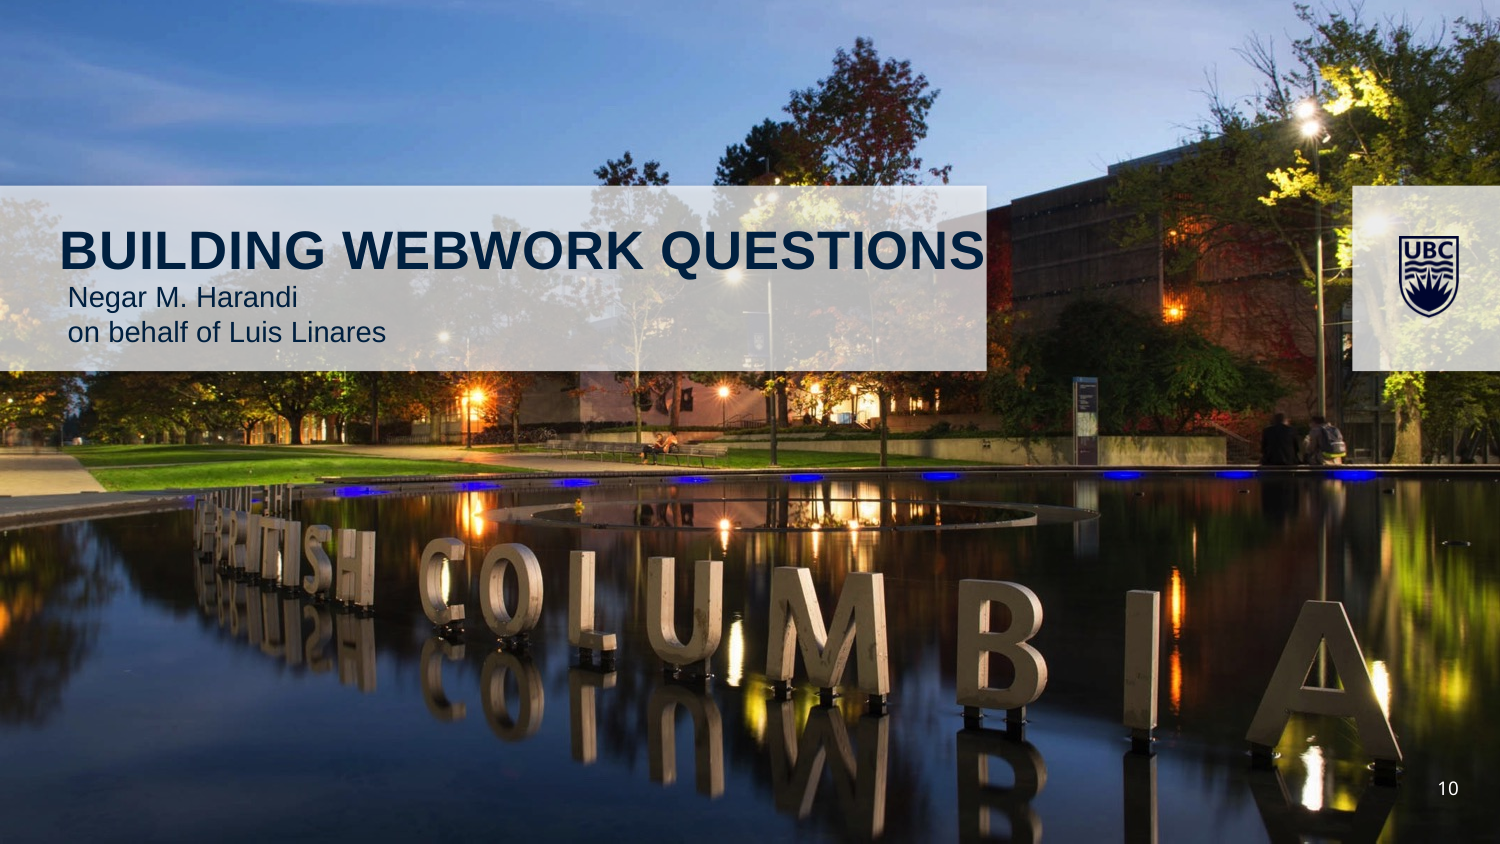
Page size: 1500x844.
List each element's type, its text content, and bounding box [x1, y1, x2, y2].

picture [0, 0, 1500, 844]
picture [1399, 236, 1459, 318]
text_box Negar M. Harandi on behalf of Luis Linares [52, 271, 441, 356]
list Building WeBWorK Questions [59, 209, 999, 383]
